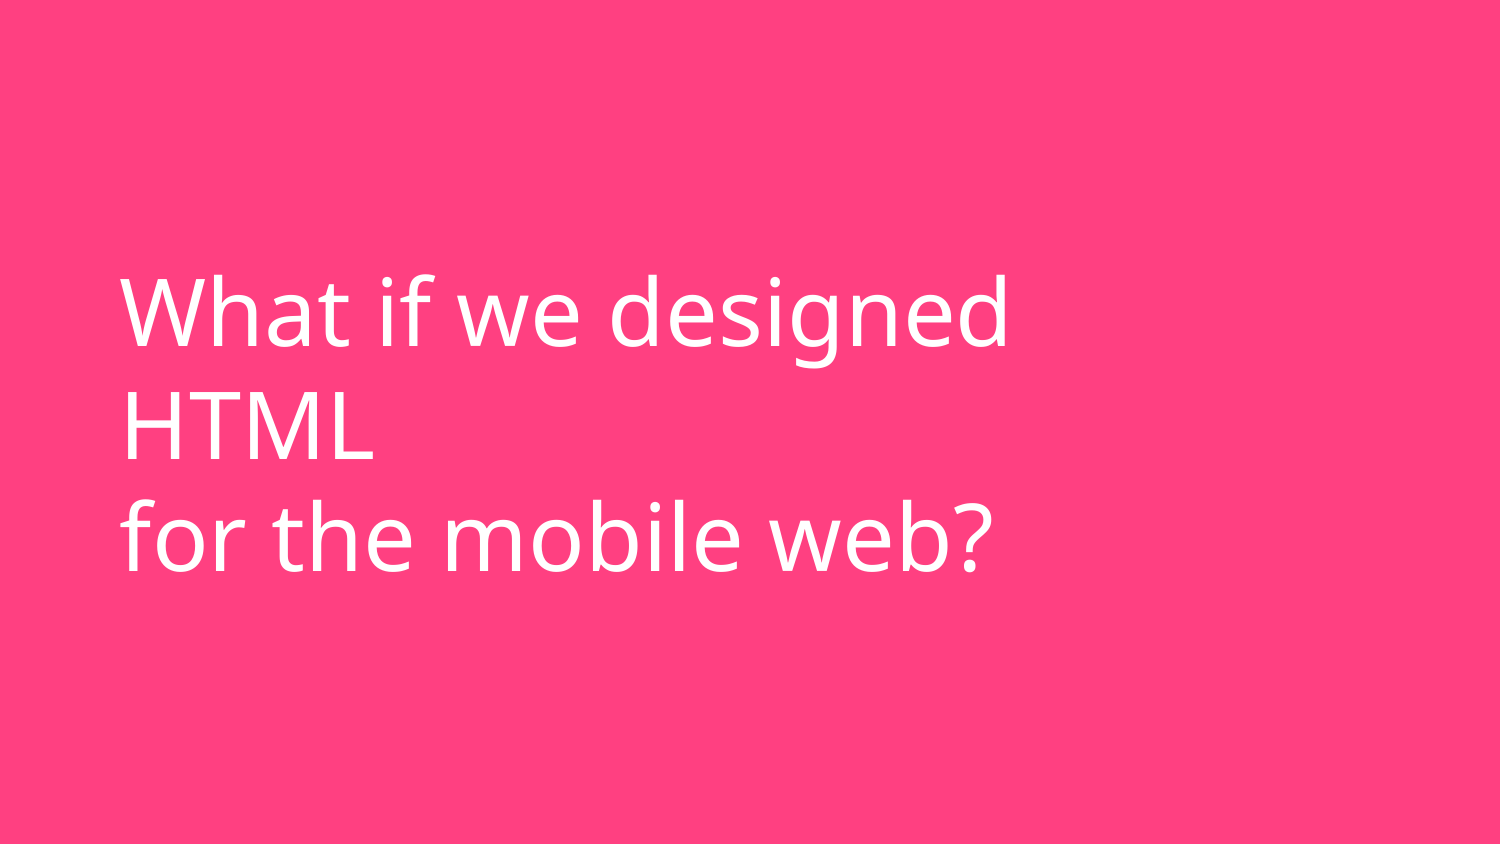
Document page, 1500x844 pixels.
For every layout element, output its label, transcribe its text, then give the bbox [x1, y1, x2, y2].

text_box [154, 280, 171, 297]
text_box #GoWebComponents [848, 547, 887, 571]
text_box #GoWebComponents [280, 547, 302, 571]
text_box #GoWebComponents [534, 547, 579, 571]
text_box #GoWebComponents [811, 547, 833, 570]
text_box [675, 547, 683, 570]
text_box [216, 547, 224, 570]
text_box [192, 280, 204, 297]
text_box #GoWebComponents [158, 547, 203, 571]
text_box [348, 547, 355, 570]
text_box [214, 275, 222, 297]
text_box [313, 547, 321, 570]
text_box #GoWebComponents [408, 275, 434, 297]
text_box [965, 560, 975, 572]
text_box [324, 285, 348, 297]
text_box #GoWebComponents [903, 547, 947, 571]
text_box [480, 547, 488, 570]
text_box #GoWebComponents [369, 547, 408, 571]
text_box #GoWebComponents [777, 547, 799, 570]
text_box #GoWebComponents [697, 547, 736, 571]
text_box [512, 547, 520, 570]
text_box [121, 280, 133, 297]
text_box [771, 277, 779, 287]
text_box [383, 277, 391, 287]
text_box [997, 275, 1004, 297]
text_box What if we designed HTML for the mobile web? [119, 297, 1273, 547]
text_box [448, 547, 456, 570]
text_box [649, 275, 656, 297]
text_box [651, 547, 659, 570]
text_box #GoWebComponents [593, 547, 637, 571]
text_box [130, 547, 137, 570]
